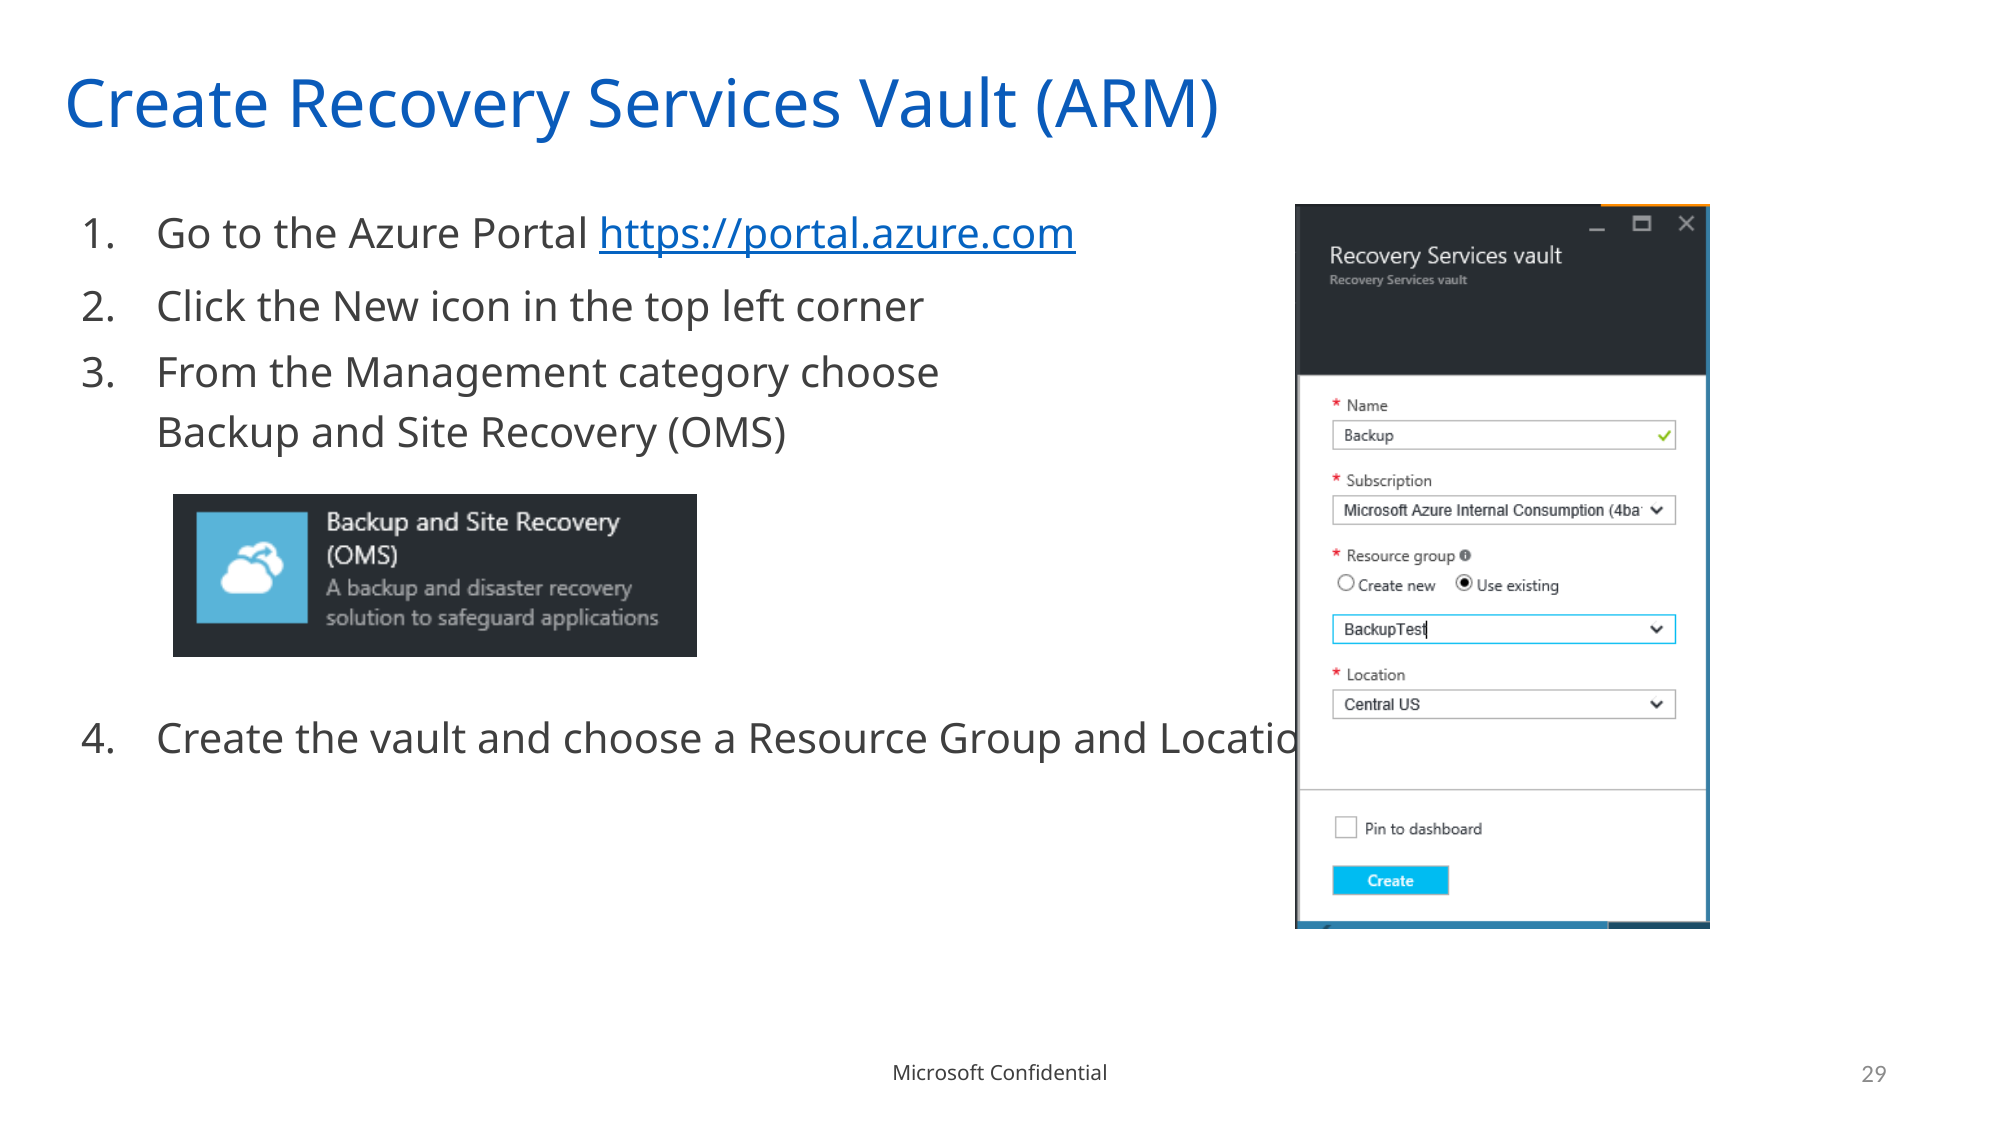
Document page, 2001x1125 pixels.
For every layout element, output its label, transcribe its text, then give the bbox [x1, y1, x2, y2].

title Create Recovery Services Vault (ARM) [49, 49, 1899, 162]
slide_number 29 [1451, 1042, 1902, 1103]
picture [1295, 204, 1710, 929]
picture [173, 494, 697, 657]
list Go to the Azure Portal https://portal.azure.com Click the New icon in the top left corner From the Management category choose Backup and Site Recovery (OMS) Create the vault and choose a Resource Group and Location [66, 187, 1899, 1001]
